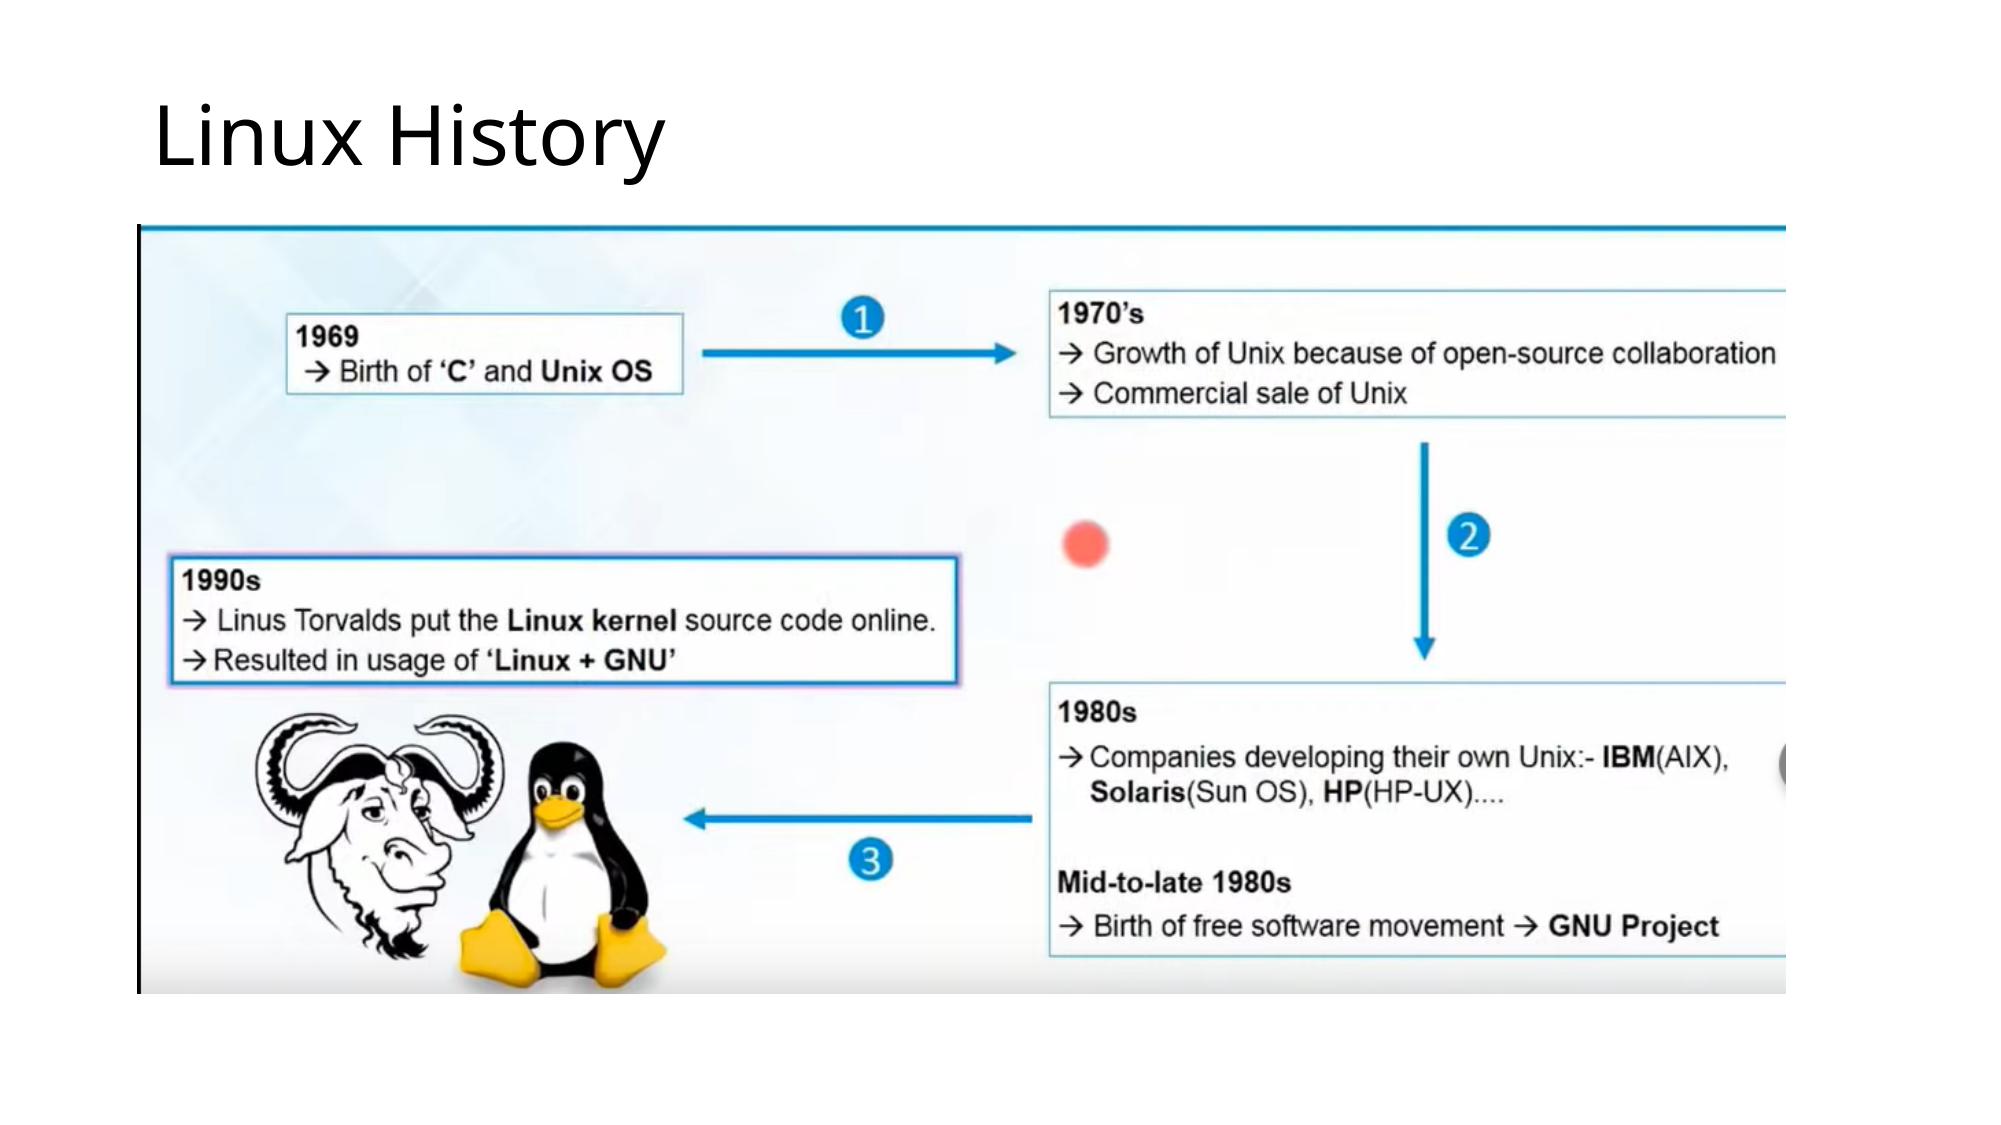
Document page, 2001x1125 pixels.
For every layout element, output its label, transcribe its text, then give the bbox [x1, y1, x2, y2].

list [137, 224, 1786, 994]
title Linux History [137, 29, 1863, 248]
